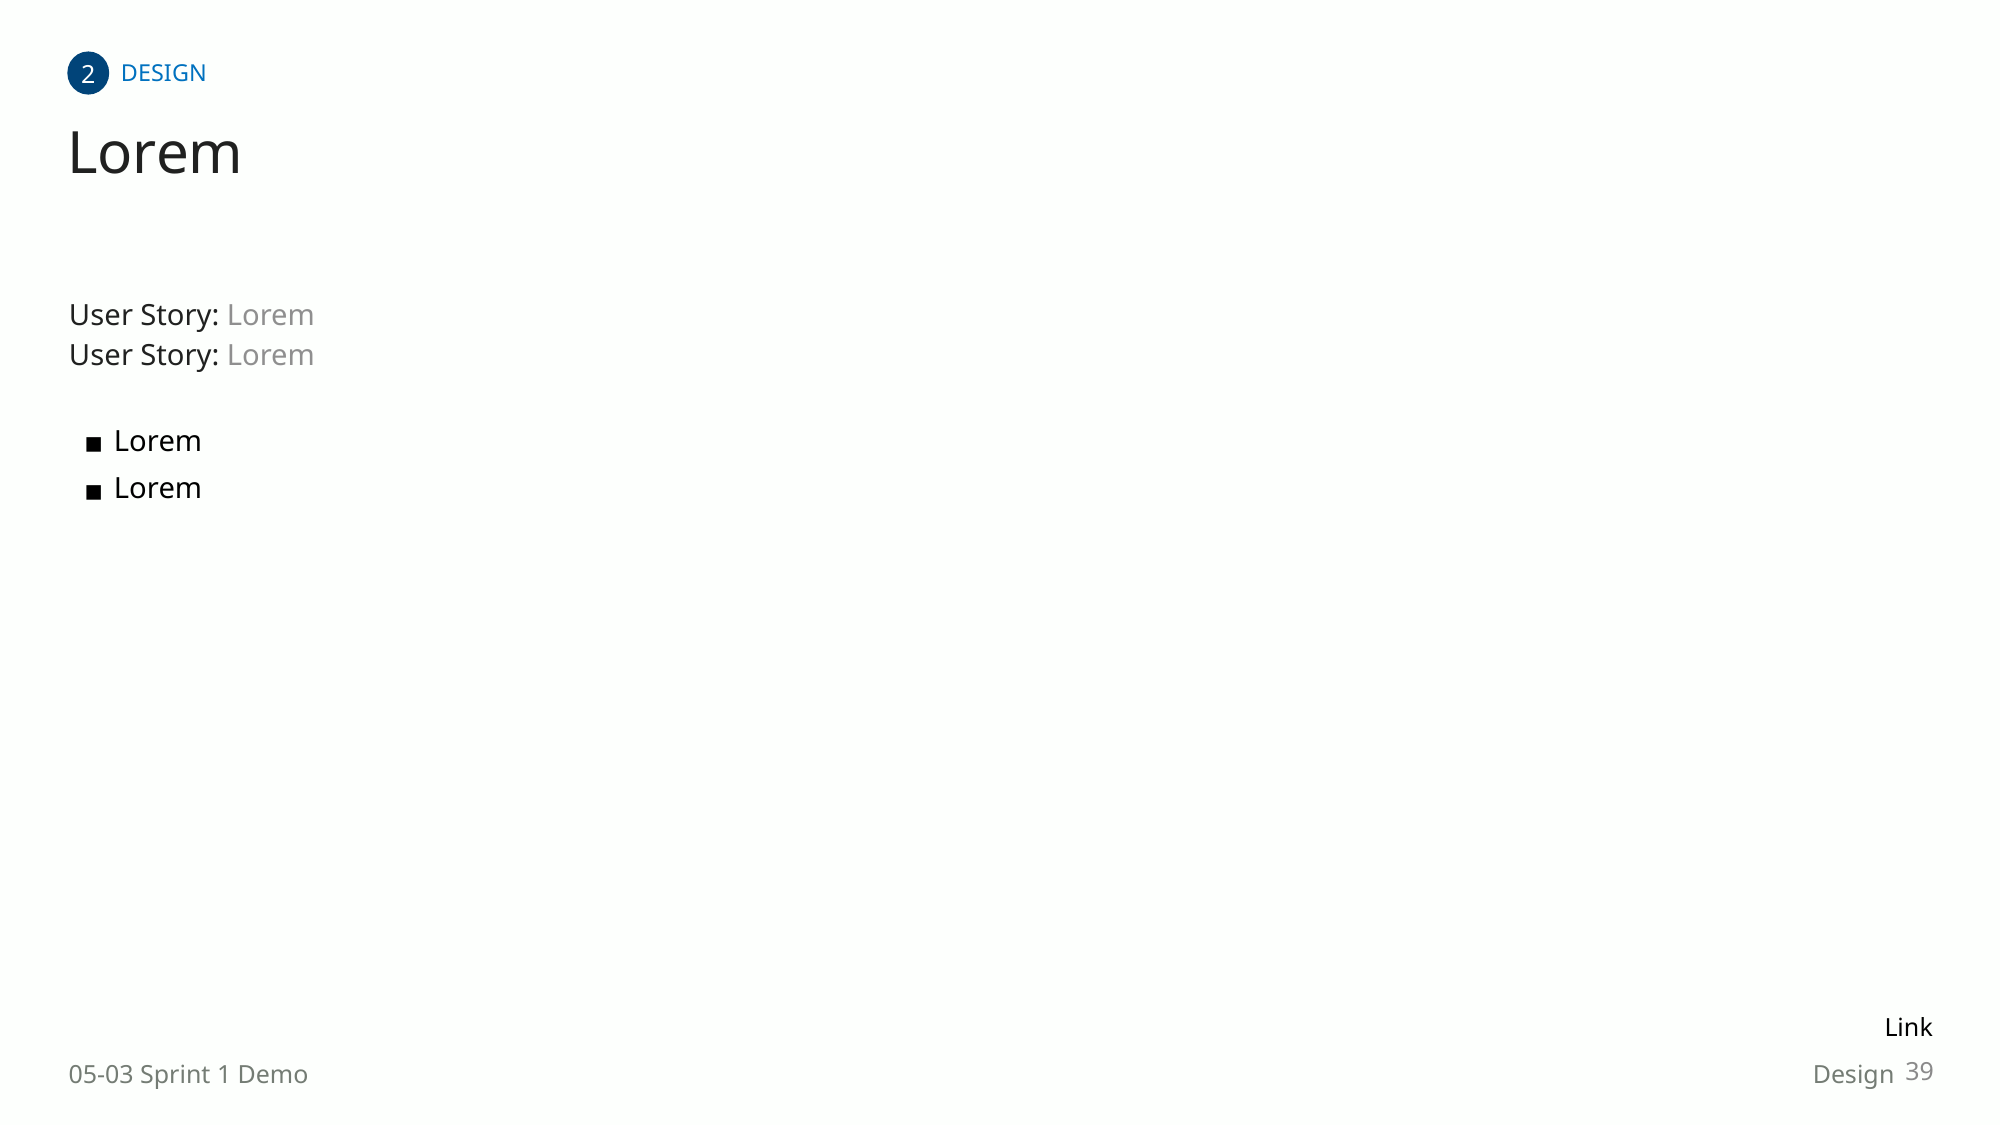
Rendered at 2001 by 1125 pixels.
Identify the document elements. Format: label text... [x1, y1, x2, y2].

text_box 39 [1882, 1042, 1949, 1103]
text_box Link [1497, 1004, 1948, 1050]
text_box 05-03 Sprint 1 Demo [68, 1051, 516, 1097]
text_box Design [1785, 1051, 1910, 1097]
text_box Lorem [67, 123, 581, 203]
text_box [66, 50, 226, 112]
text_box User Story: Lorem User Story: Lorem [68, 290, 579, 372]
text_box Lorem Lorem [68, 414, 644, 512]
